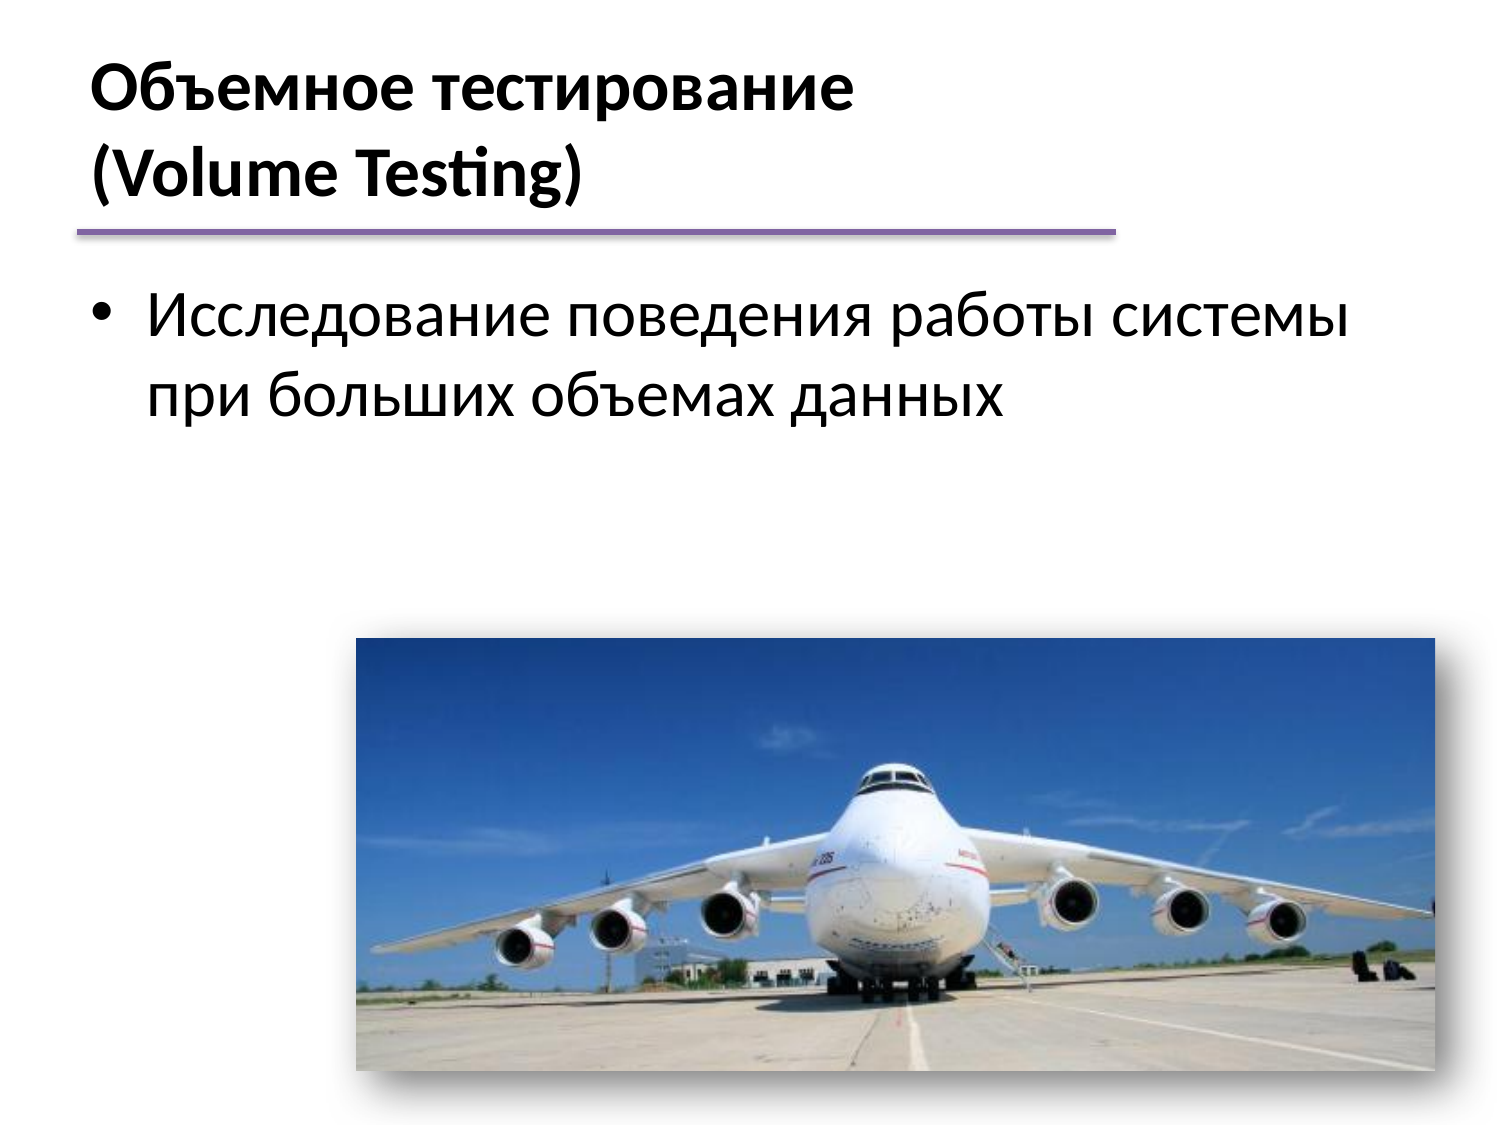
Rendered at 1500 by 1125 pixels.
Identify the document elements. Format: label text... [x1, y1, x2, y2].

picture [355, 638, 1436, 1071]
title Объемное тестирование (Volume Testing) [75, 30, 1425, 219]
list Исследование поведения работы системы при больших объемах данных [75, 262, 1425, 1005]
